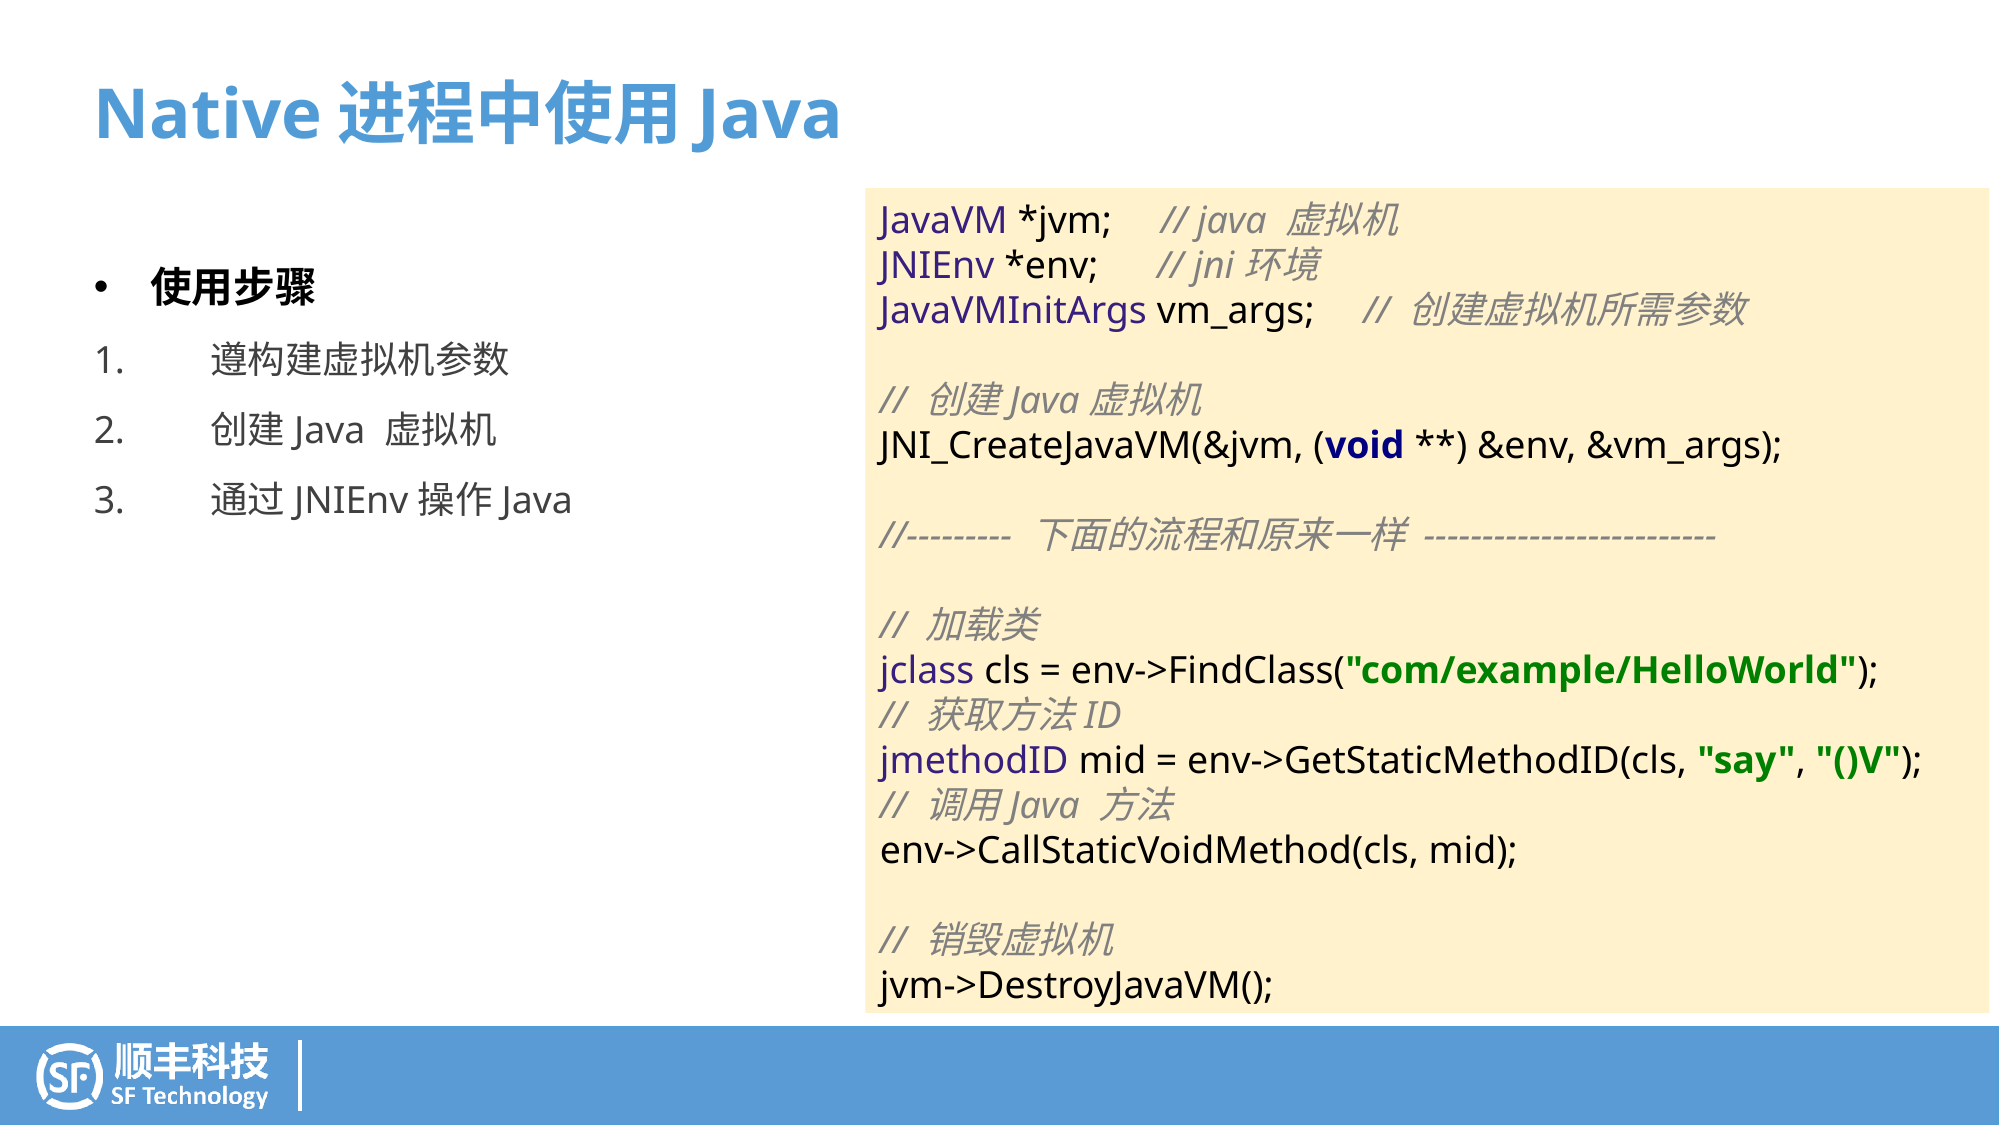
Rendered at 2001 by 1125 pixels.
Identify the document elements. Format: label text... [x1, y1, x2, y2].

text_box 使用步骤 遵构建虚拟机参数 创建Java 虚拟机 通过JNIEnv操作Java [79, 253, 865, 604]
text_box Native进程中使用Java [79, 61, 882, 168]
picture [34, 1025, 292, 1125]
text_box JavaVM *jvm; // java 虚拟机 JNIEnv *env; // jni环境 JavaVMInitArgs vm_args; // 创建虚拟机所需参数 // 创建Java虚拟机 JNI_CreateJavaVM(&jvm, (void **) &env, &vm_args); //--------- 下面的流程和原来一样 ------------------------- // 加载类 jclass cls = env->FindClass("com/example/HelloWorld"); // 获取方法ID jmethodID mid = env->GetStaticMethodID(cls, "say", "()V"); // 调用Java 方法 env->CallStaticVoidMethod(cls, mid); // 销毁虚拟机 jvm->DestroyJavaVM(); [865, 188, 1990, 1013]
